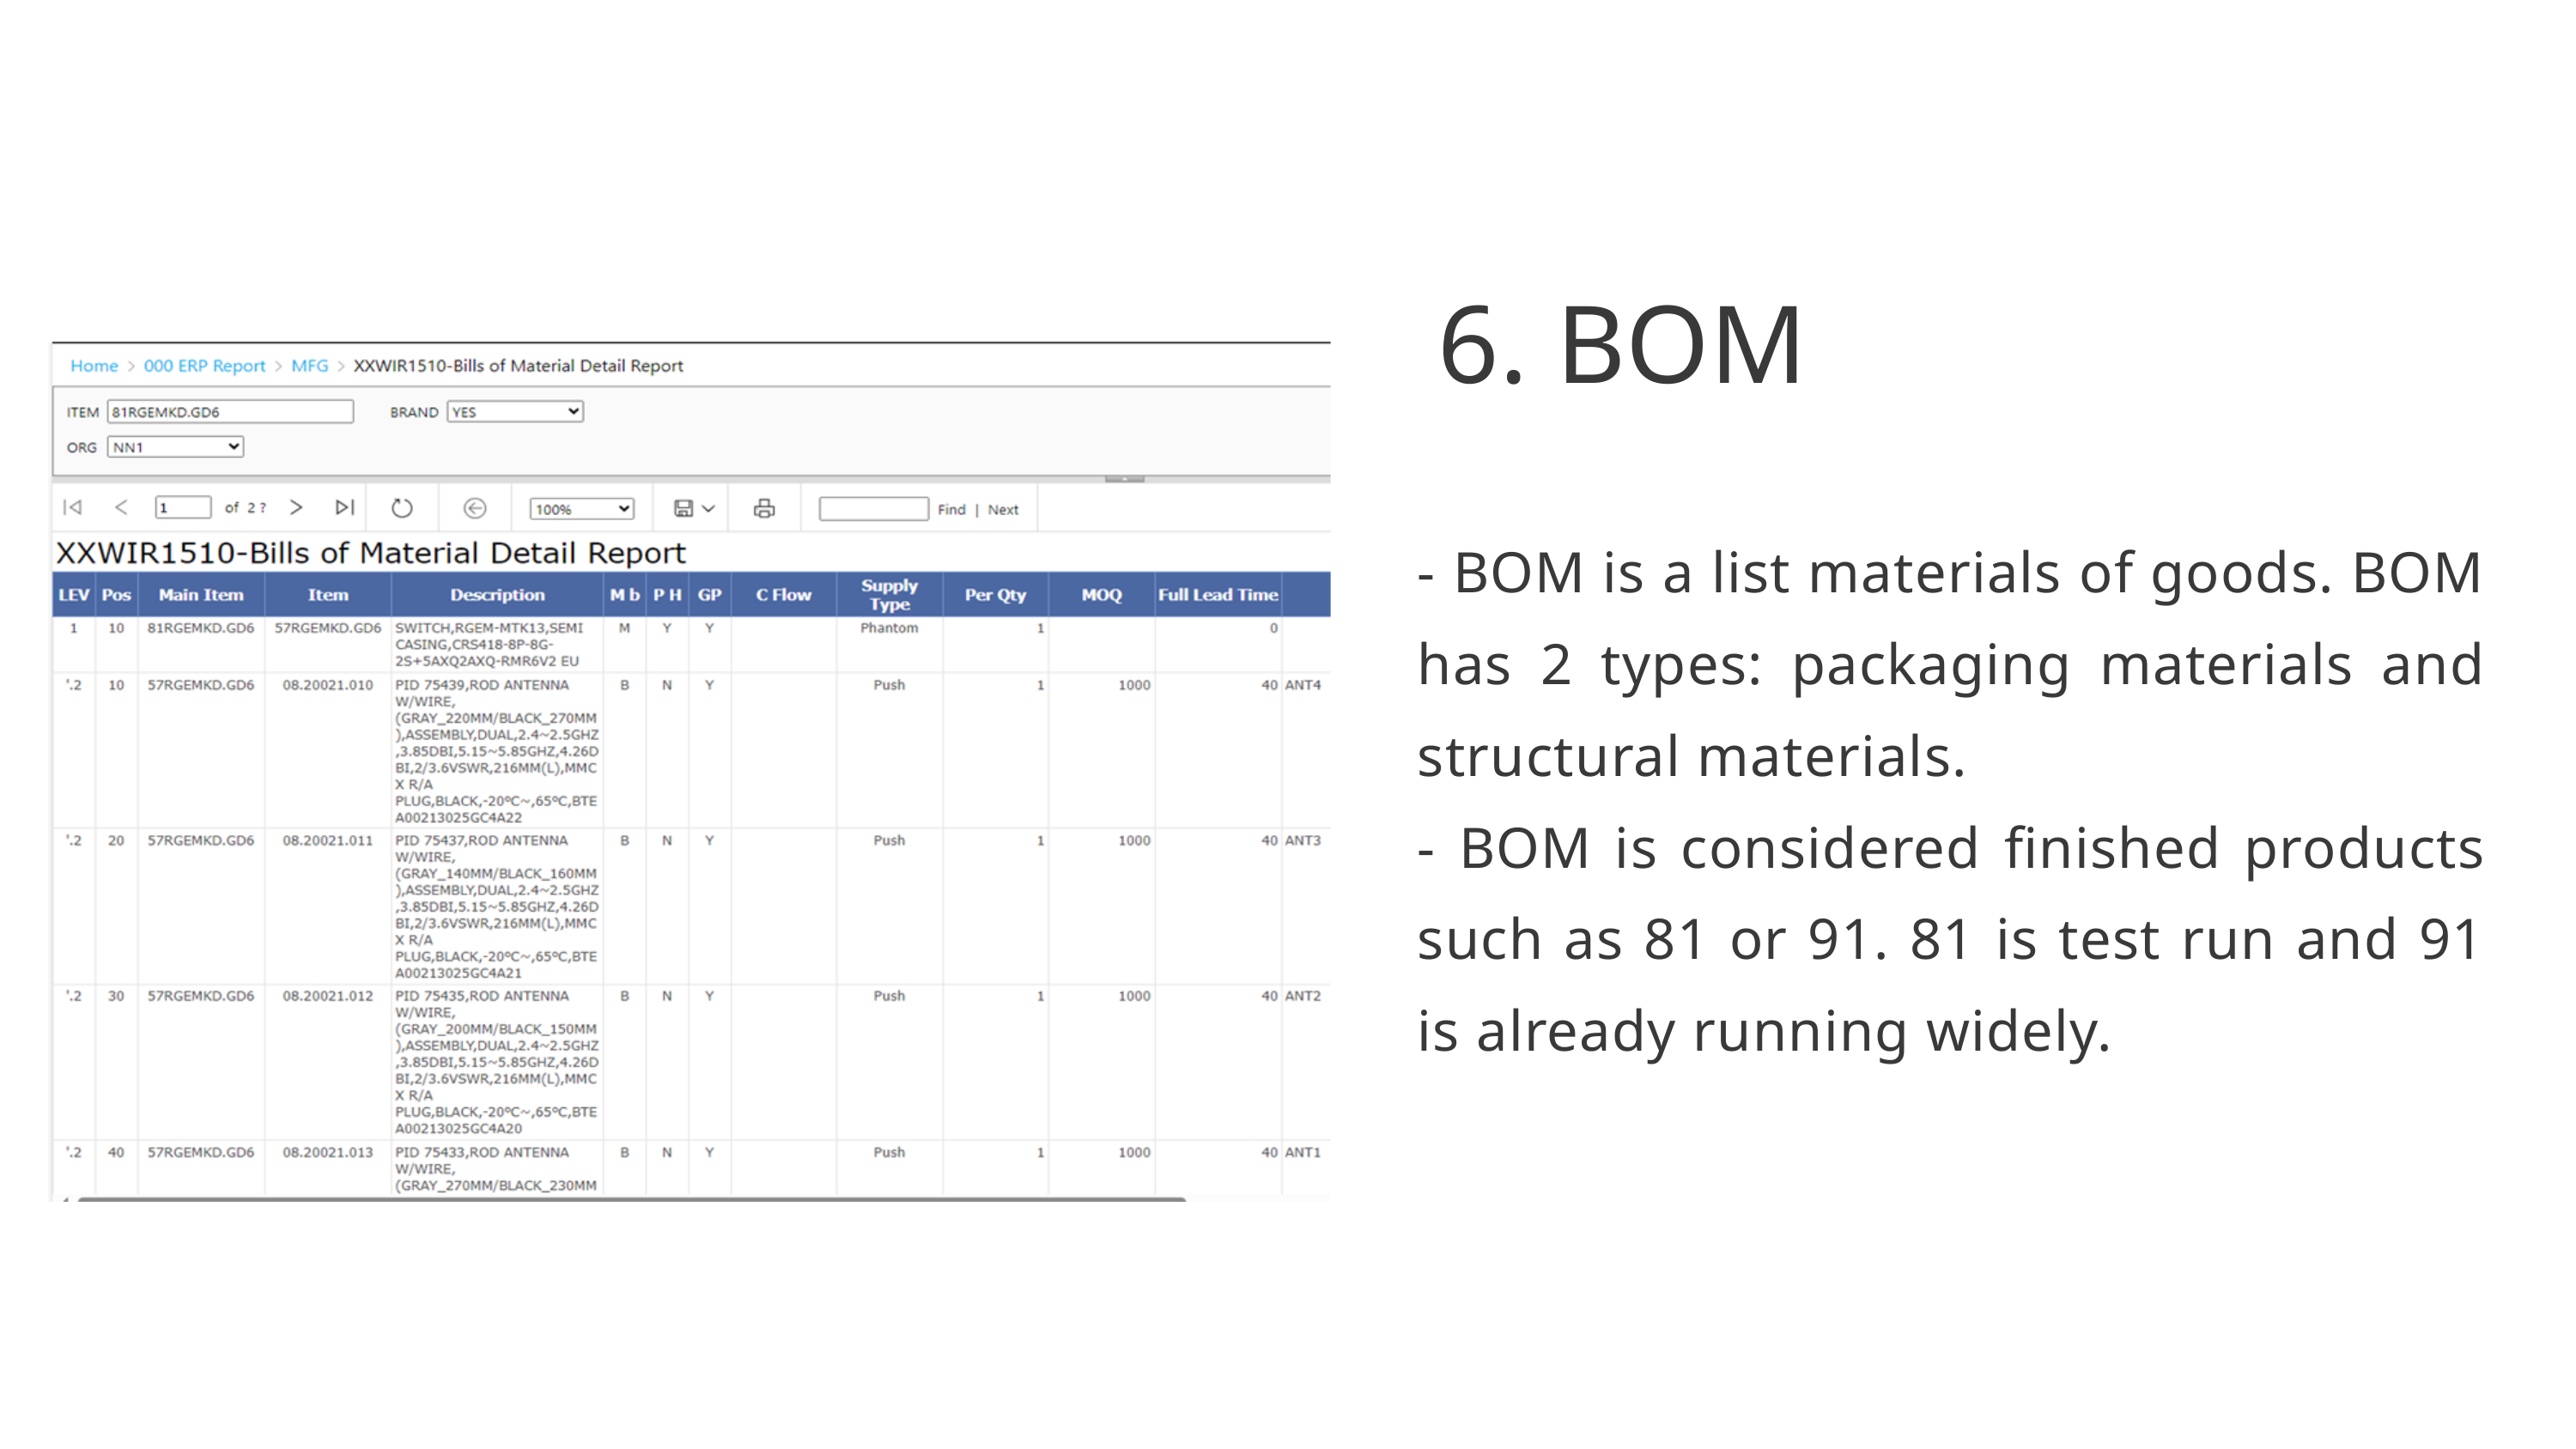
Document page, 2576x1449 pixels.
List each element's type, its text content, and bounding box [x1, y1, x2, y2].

text_box 6. BOM [1437, 276, 2432, 405]
text_box [48, 342, 1331, 1202]
text_box - BOM is a list materials of goods. BOM has 2 types: packaging materials and structural materials. - BOM is considered finished products such as 81 or 91. 81 is test run and 91 is already running widely. [1417, 512, 2488, 1155]
